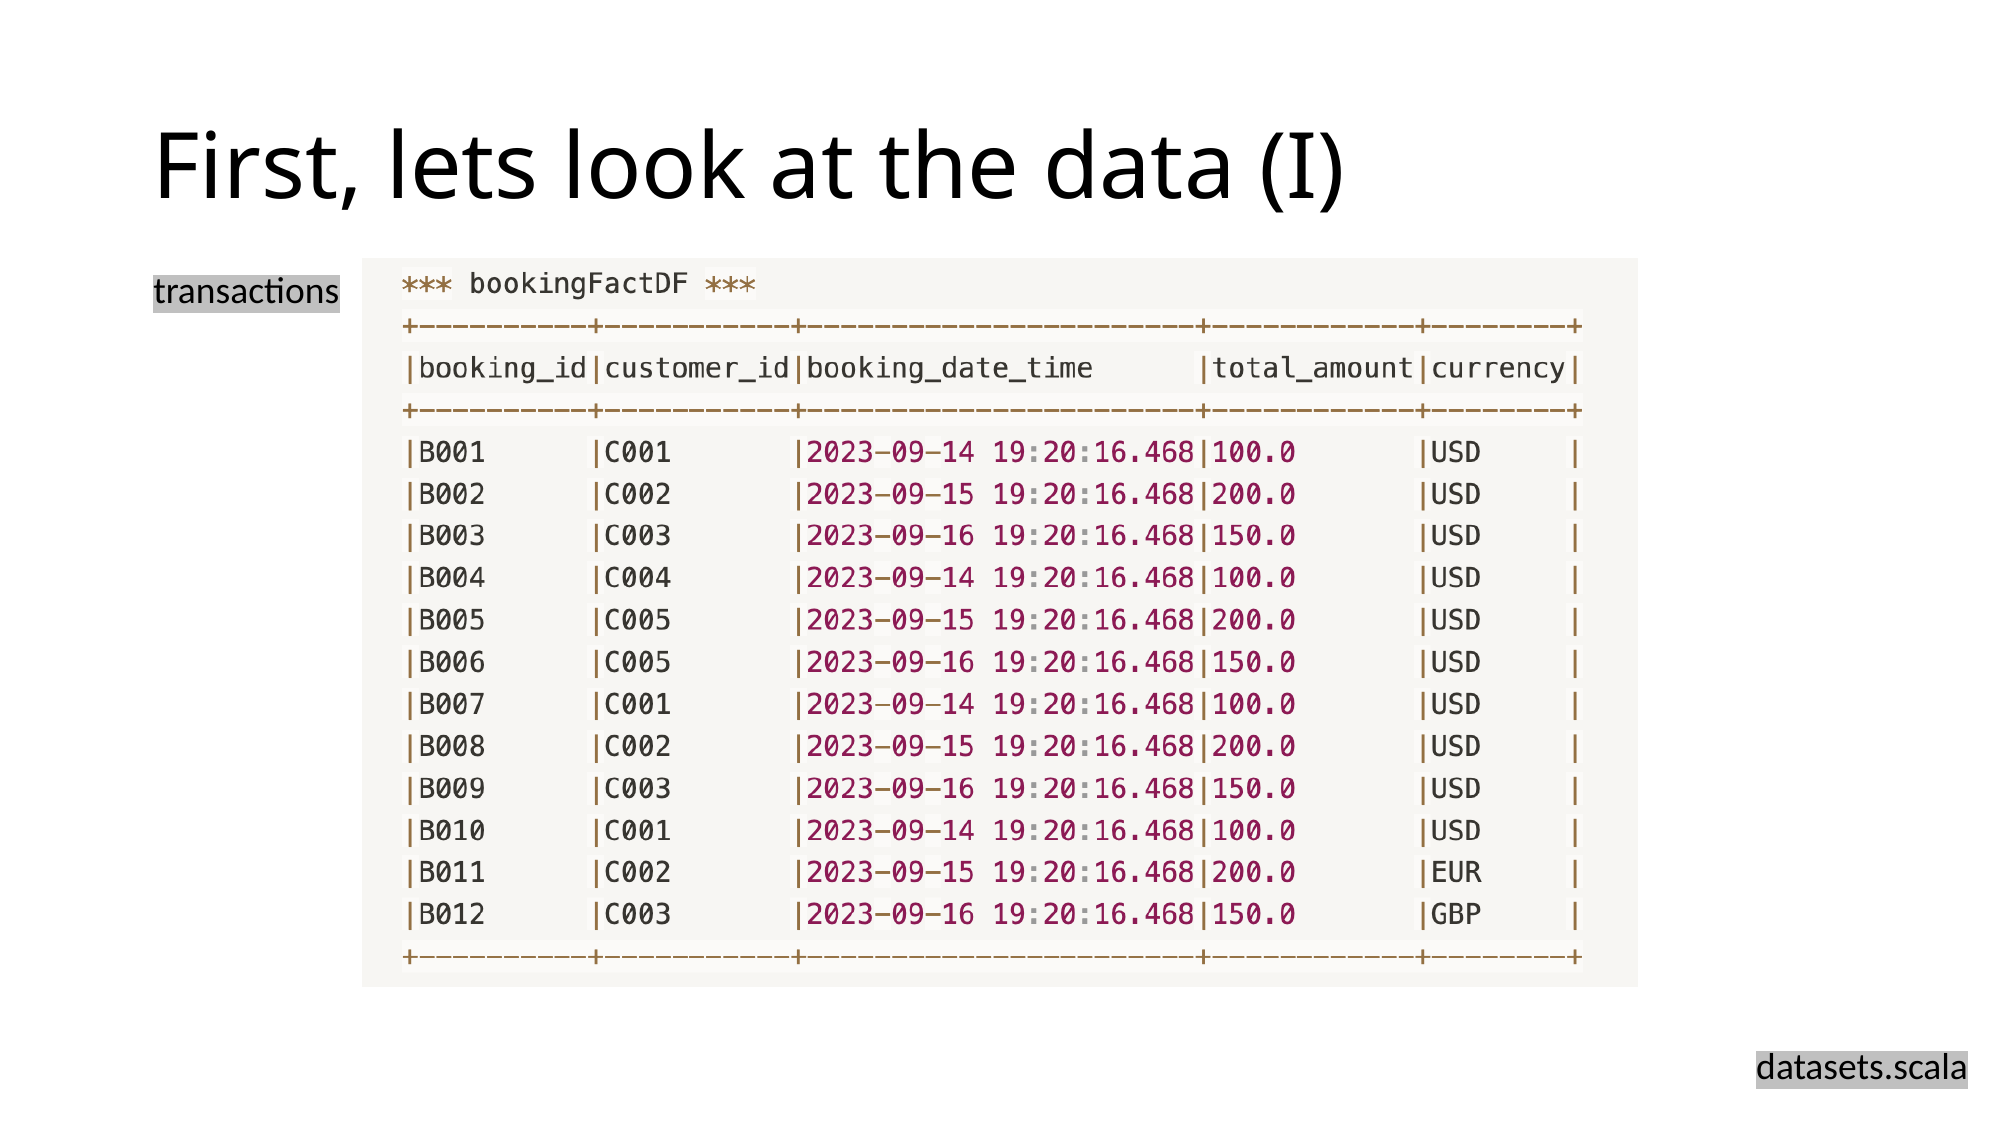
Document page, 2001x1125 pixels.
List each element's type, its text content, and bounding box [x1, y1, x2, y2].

picture [362, 258, 1638, 987]
text_box datasets.scala [1741, 1034, 1984, 1095]
title First, lets look at the data (I) [137, 59, 1863, 278]
text_box transactions [138, 258, 355, 319]
